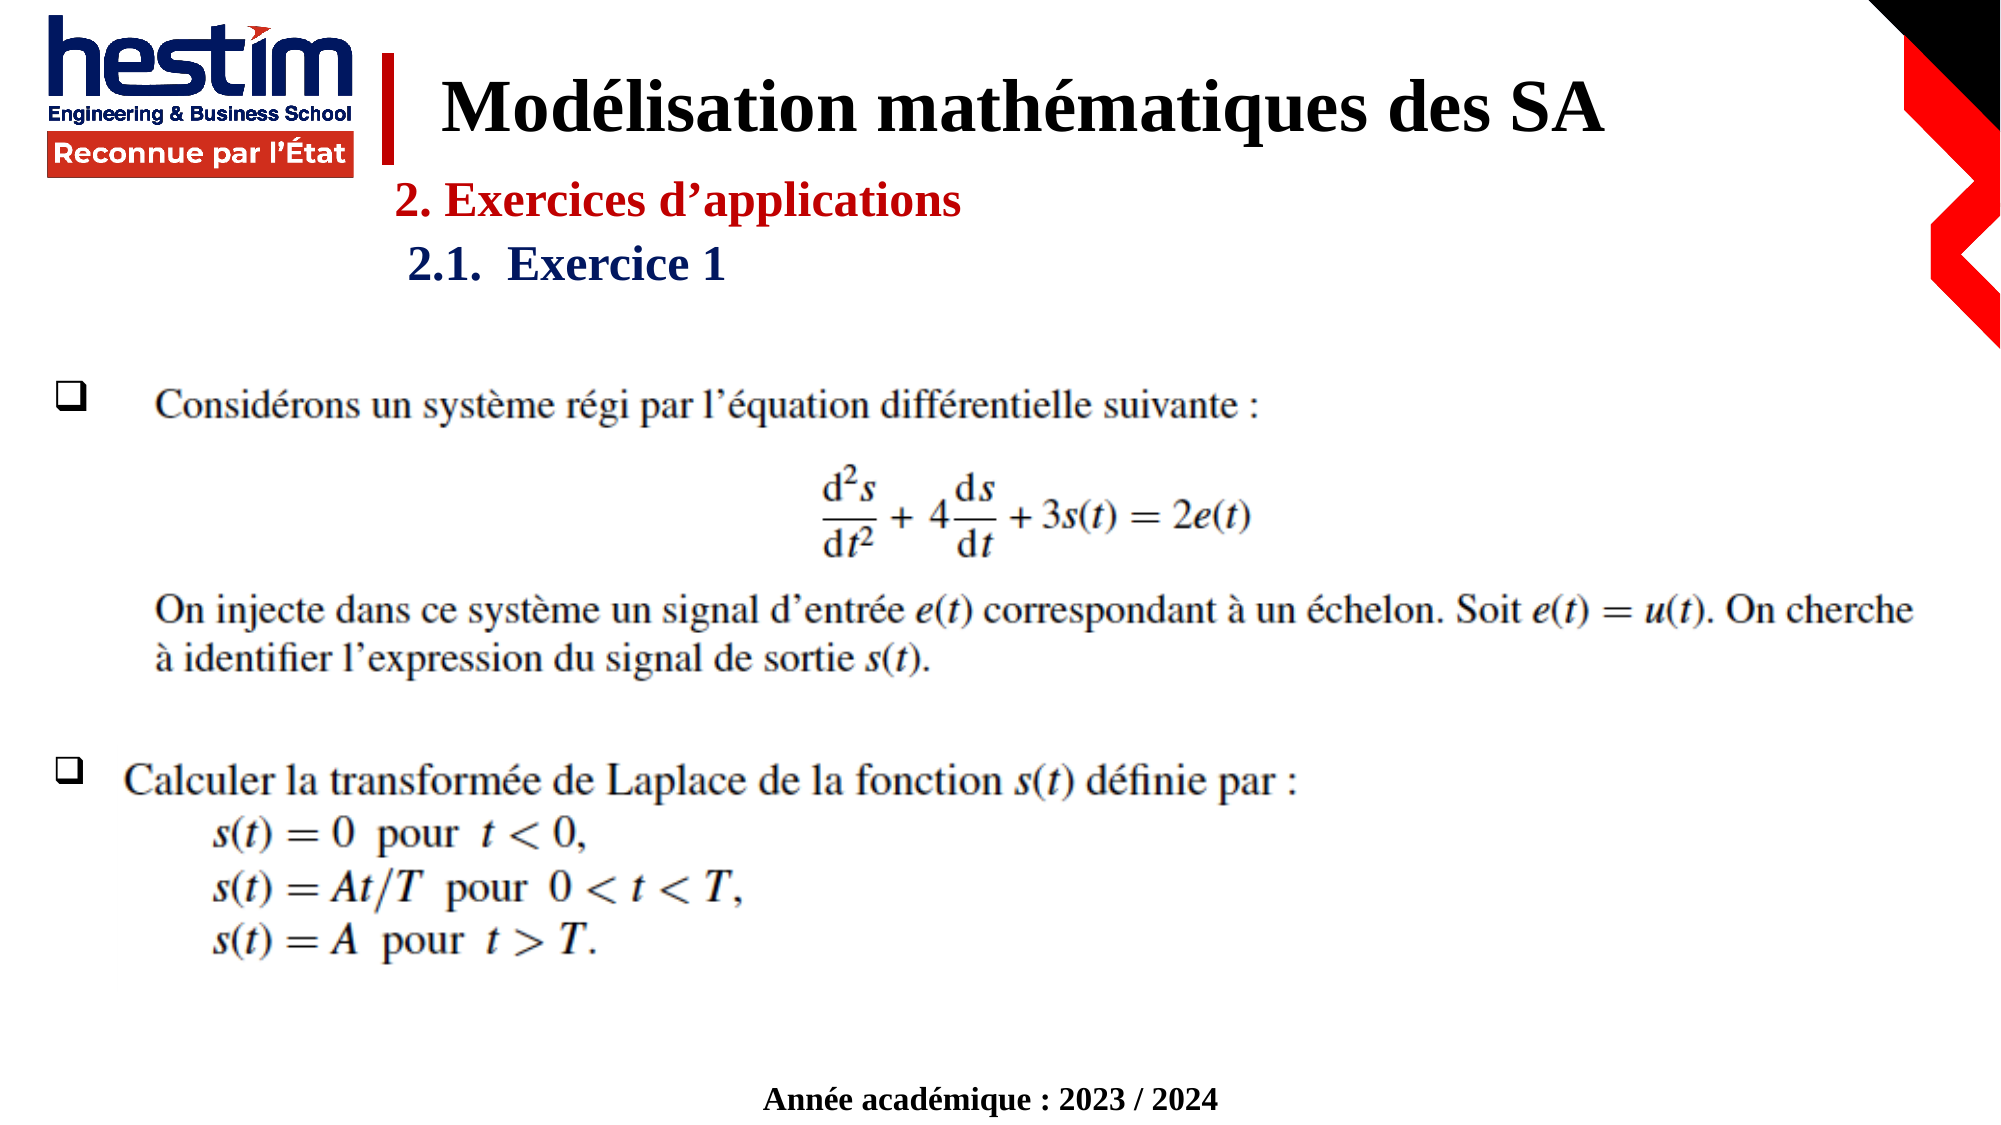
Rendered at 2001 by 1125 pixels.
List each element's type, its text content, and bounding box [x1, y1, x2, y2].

picture [116, 745, 1332, 992]
text_box 2. Exercices d’applications [379, 159, 978, 235]
picture [0, 7, 456, 212]
text_box [38, 368, 1602, 434]
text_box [1866, 0, 2000, 350]
text_box Modélisation mathématiques des SA [456, 52, 1711, 150]
text_box 2.1. Exercice 1 [392, 222, 755, 298]
text_box [38, 745, 116, 806]
picture [142, 372, 1925, 691]
